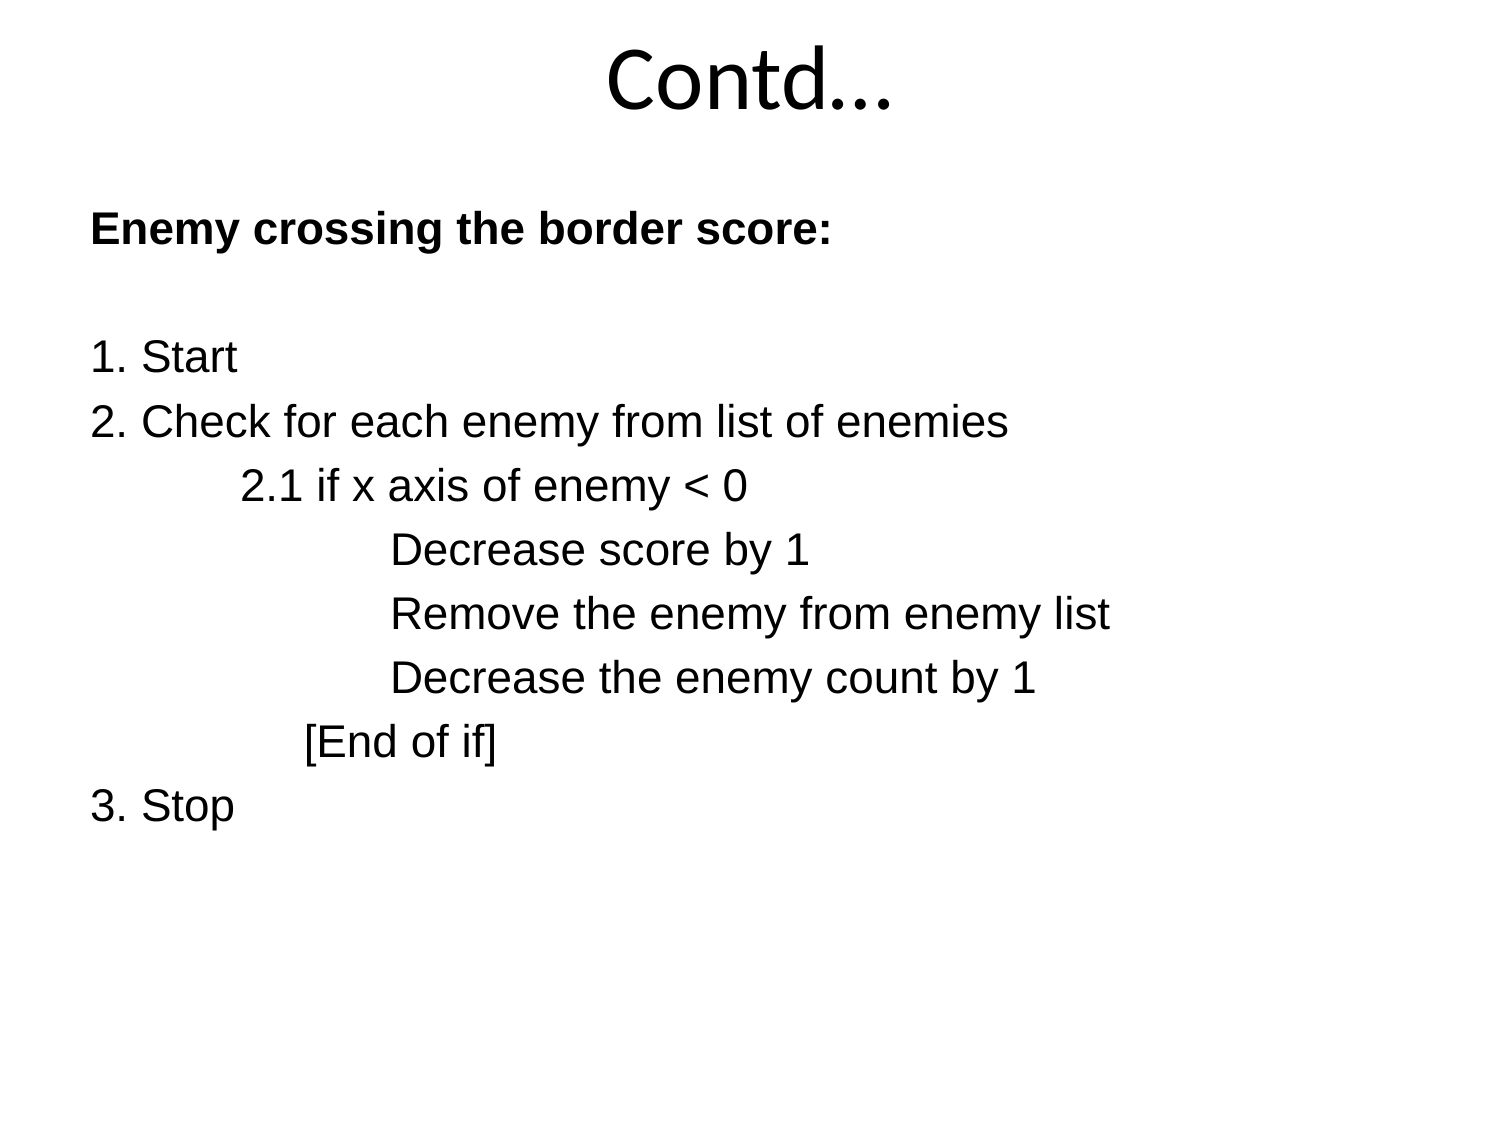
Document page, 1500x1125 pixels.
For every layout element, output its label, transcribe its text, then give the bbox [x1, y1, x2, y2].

list Enemy crossing the border score: 1. Start 2. Check for each enemy from list of enemies 2.1 if x axis of enemy < 0 Decrease score by 1 Remove the enemy from enemy list Decrease the enemy count by 1 [End of if] 3. Stop [75, 191, 1425, 934]
title Contd… [75, 0, 1425, 146]
